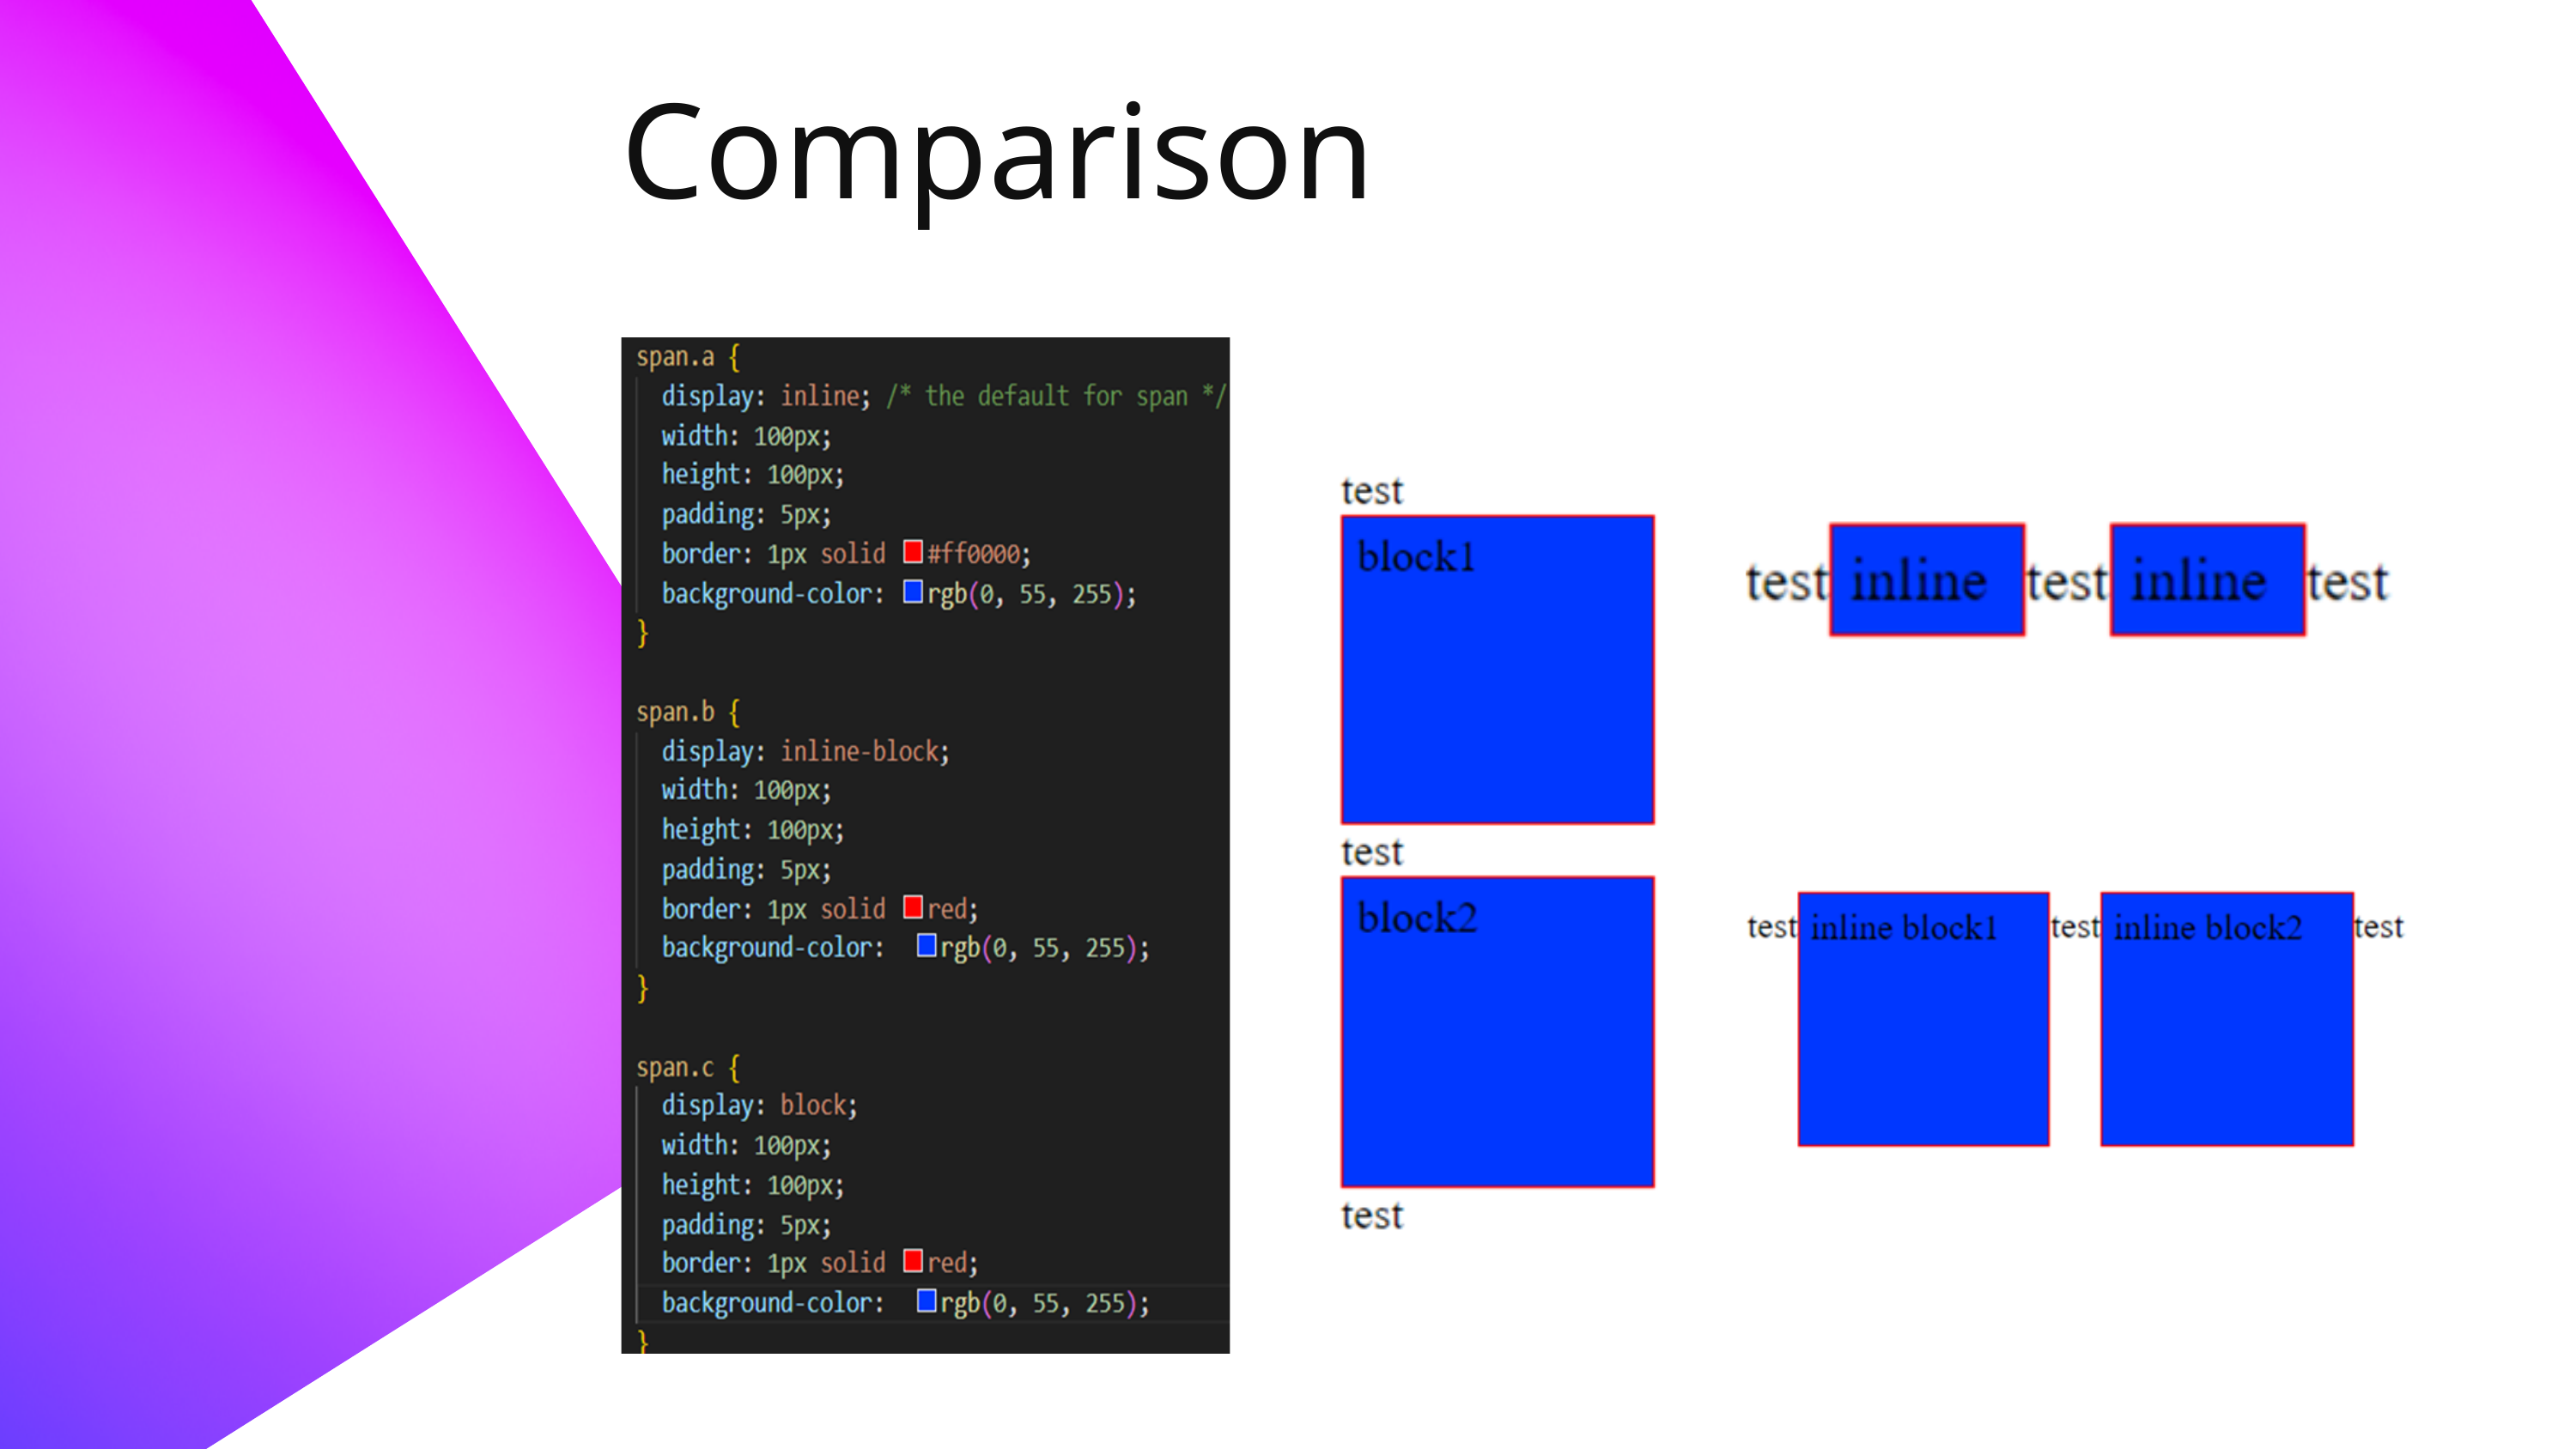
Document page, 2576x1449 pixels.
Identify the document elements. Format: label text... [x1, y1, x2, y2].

text_box [1746, 872, 2418, 1160]
text_box [1746, 506, 2474, 683]
text_box Comparison [621, 67, 2082, 226]
text_box [621, 337, 1230, 1354]
text_box [0, 0, 621, 1449]
text_box [1337, 451, 1718, 1242]
